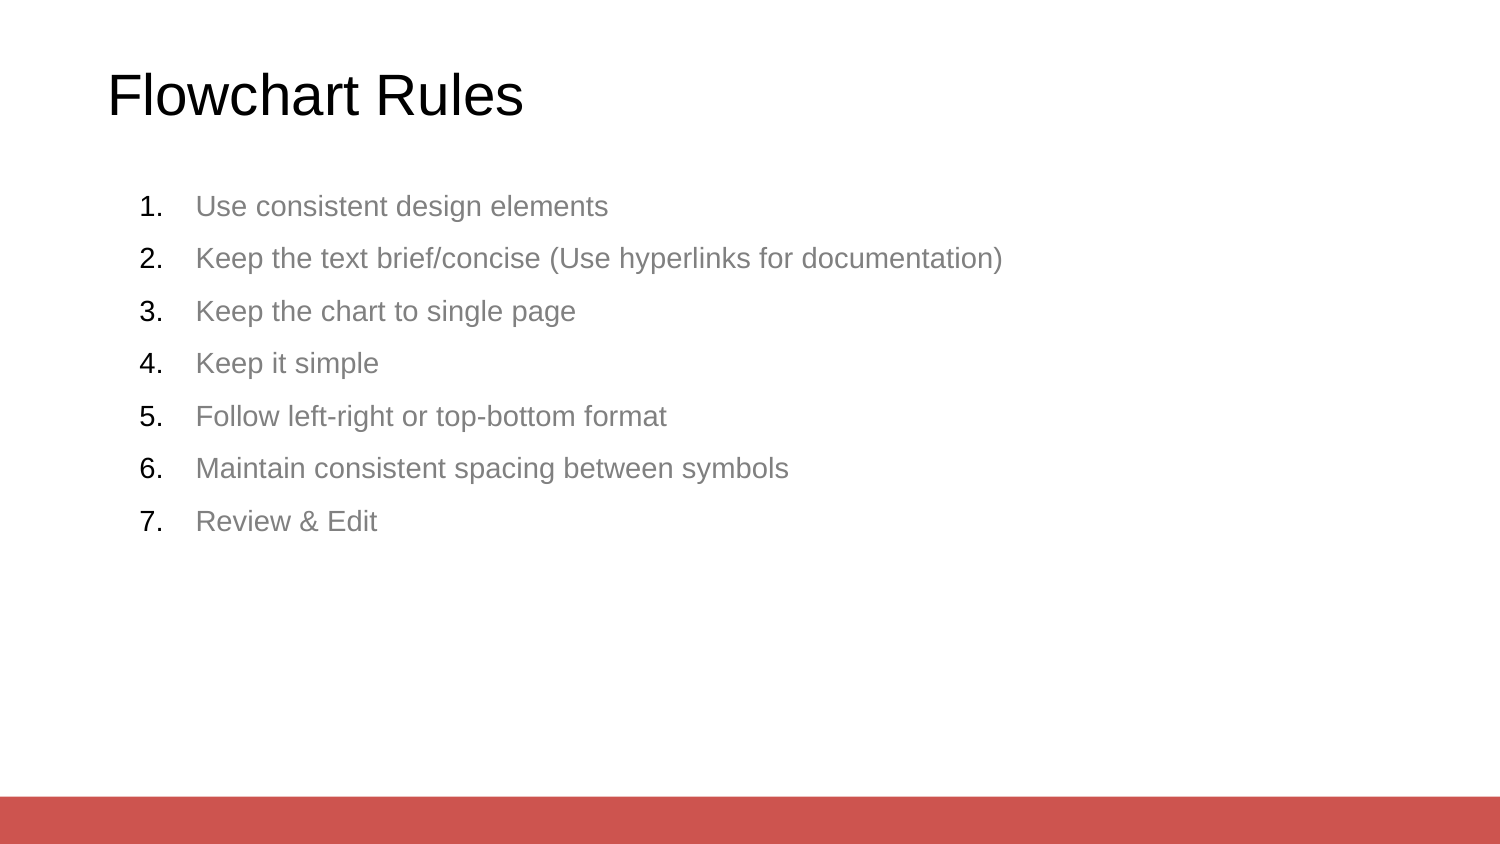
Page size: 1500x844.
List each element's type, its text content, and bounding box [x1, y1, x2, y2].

text_box [0, 796, 1500, 844]
title Flowchart Rules [103, 21, 1397, 163]
text_box Use consistent design elements Keep the text brief/concise (Use hyperlinks for documentation) Keep the chart to single page Keep it simple Follow left-right or top-bottom format Maintain consistent spacing between symbols Review & Edit [124, 162, 1225, 545]
